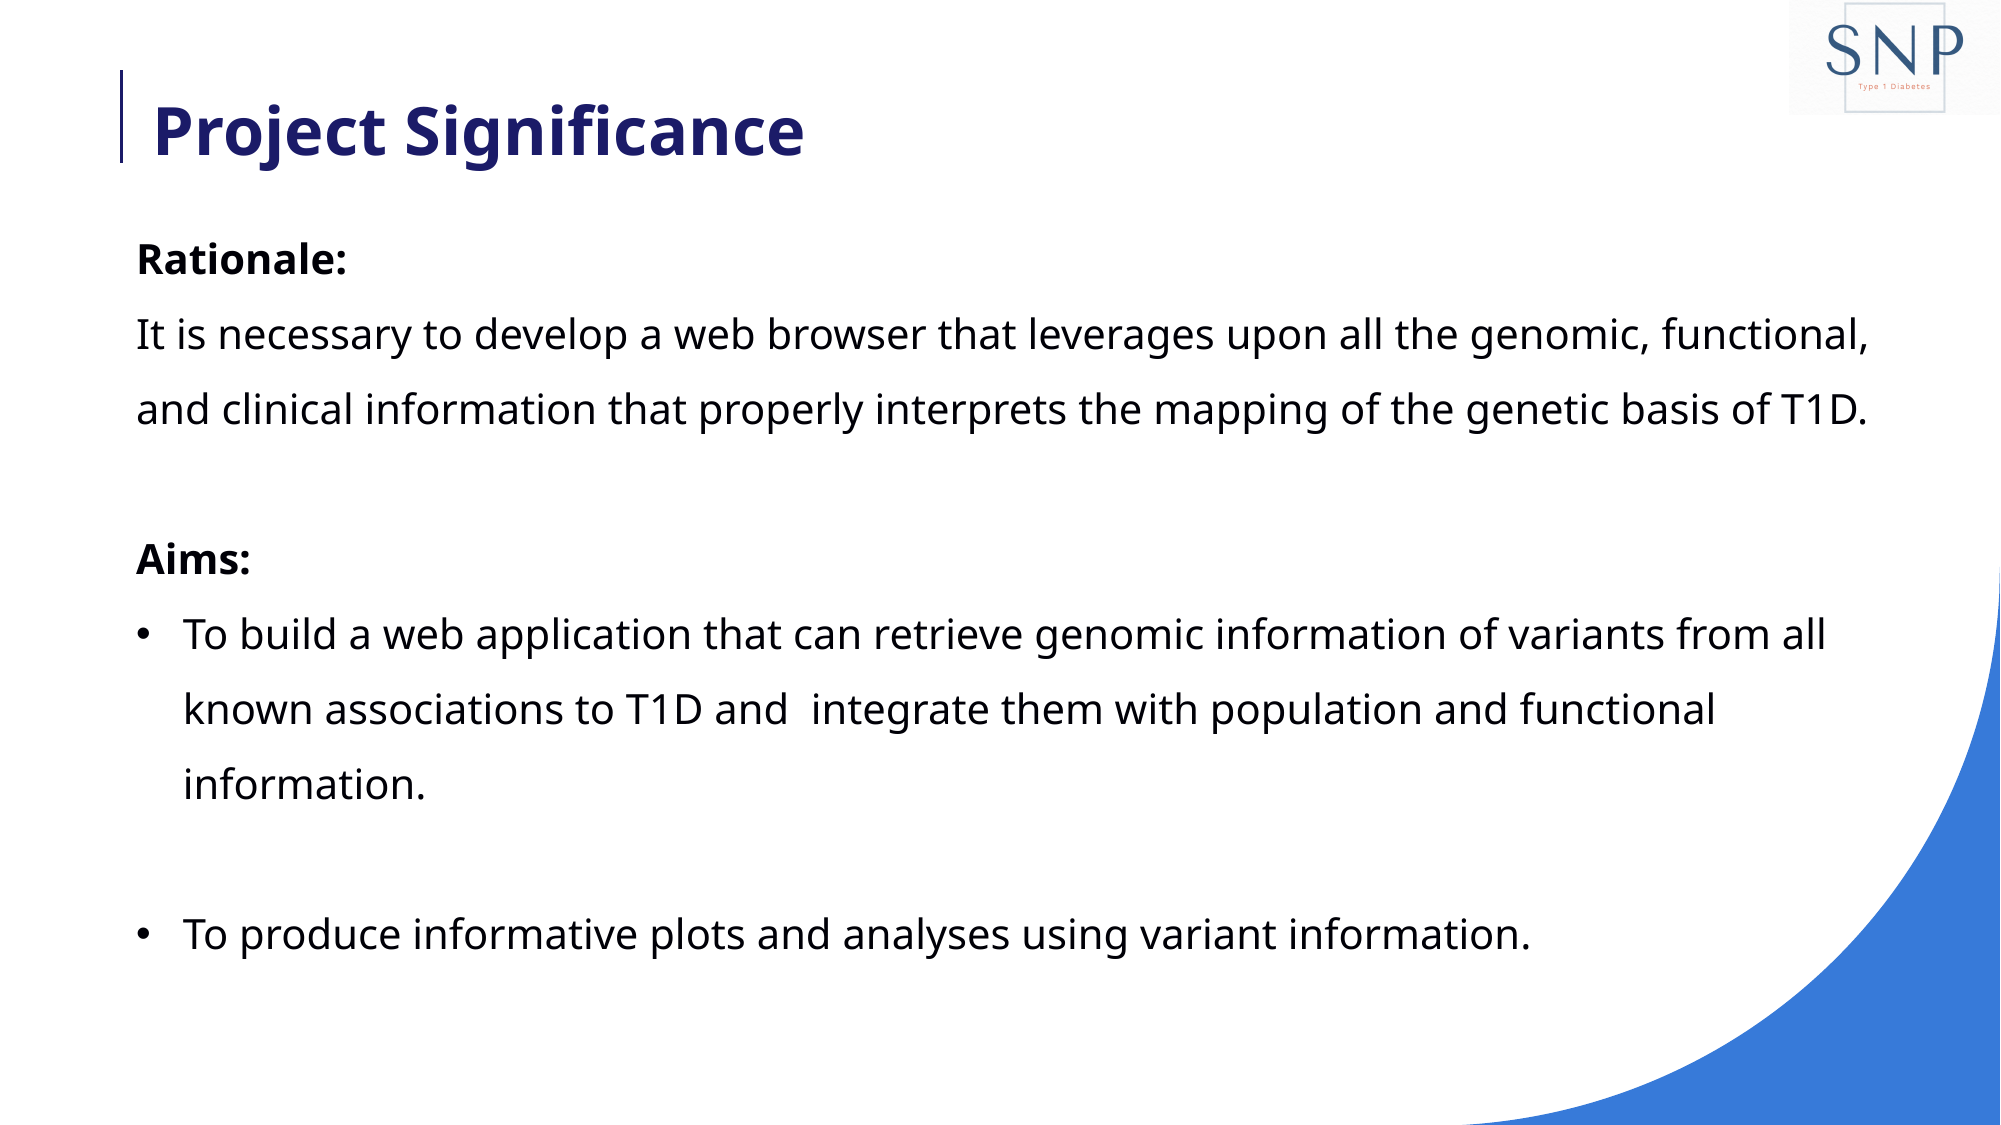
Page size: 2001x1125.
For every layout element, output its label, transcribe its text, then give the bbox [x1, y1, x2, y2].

text_box Rationale: It is necessary to develop a web browser that leverages upon all the genomic, functional, and clinical information that properly interprets the mapping of the genetic basis of T1D. Aims: To build a web application that can retrieve genomic information of variants from all known associations to T1D and integrate them with population and functional information. To produce informative plots and analyses using variant information. [121, 200, 1903, 966]
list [1789, 0, 2000, 115]
title Project Significance [102, 62, 1716, 177]
